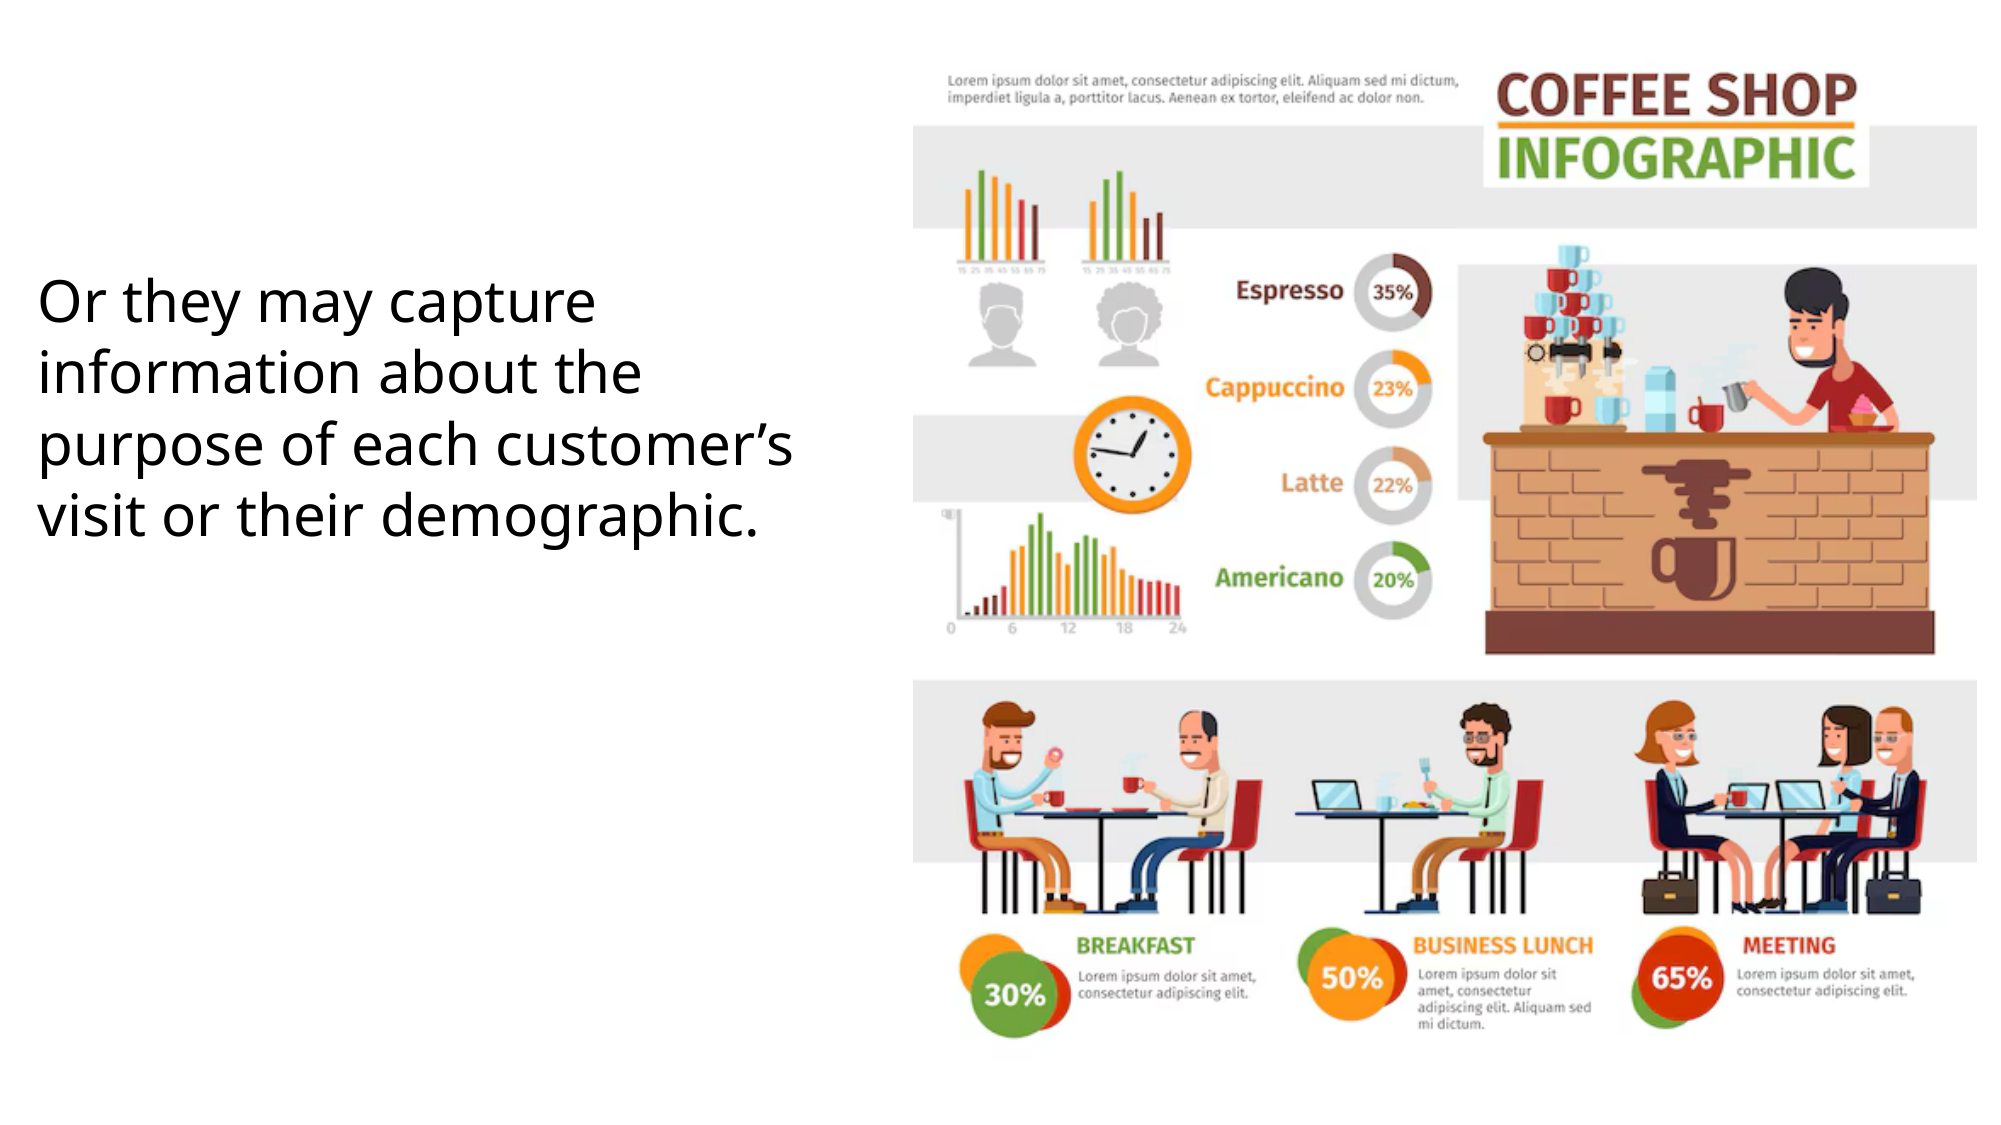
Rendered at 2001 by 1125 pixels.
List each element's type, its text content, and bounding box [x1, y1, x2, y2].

text_box Or they may capture information about the purpose of each customer’s visit or their demographic. [23, 258, 874, 972]
picture [913, 30, 1978, 1095]
